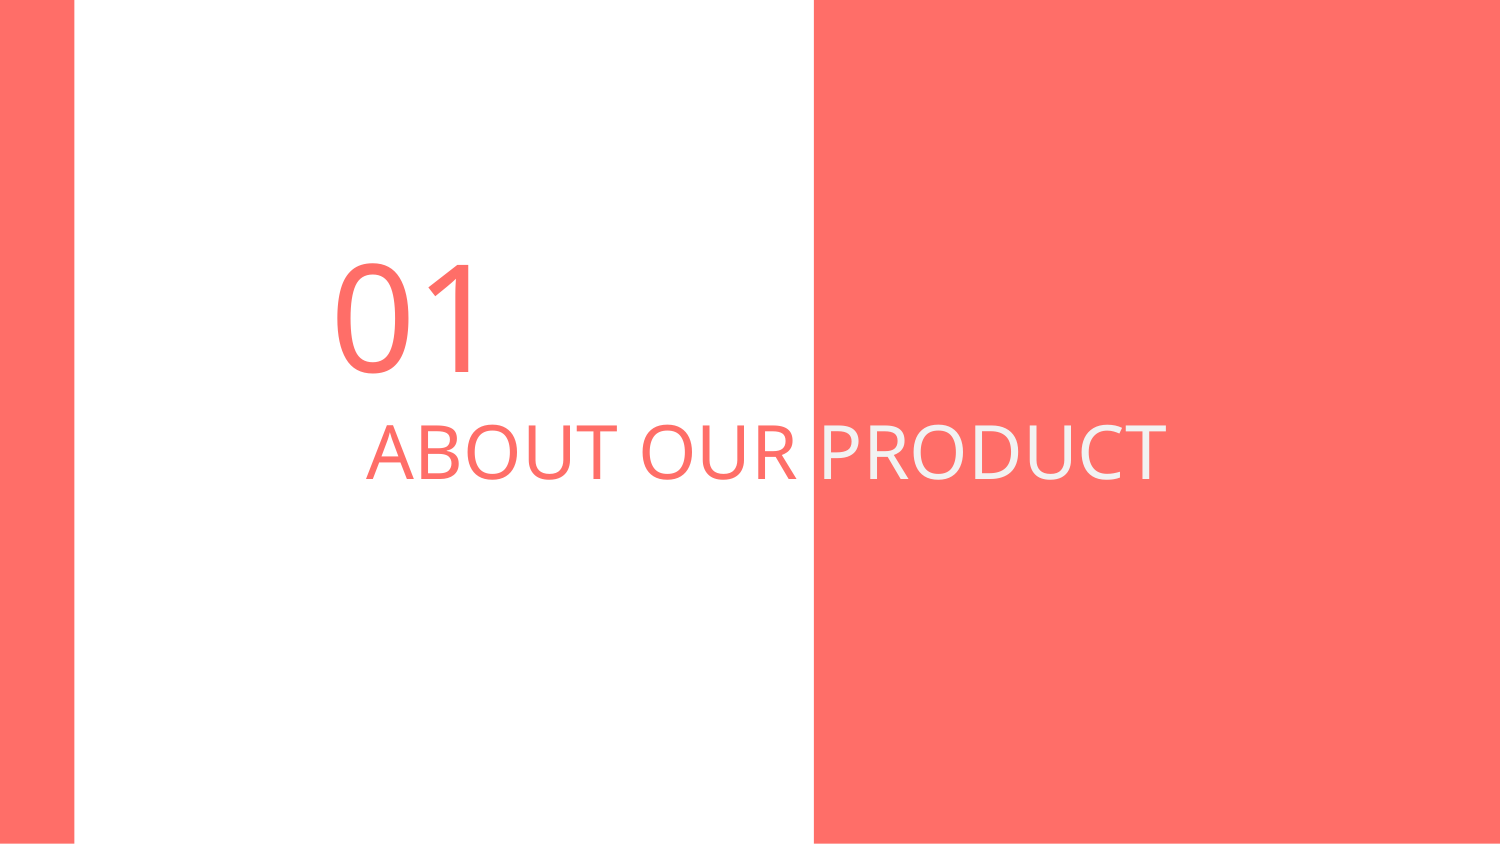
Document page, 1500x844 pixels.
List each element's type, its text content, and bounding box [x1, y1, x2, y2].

title 01 [315, 279, 897, 418]
title ABOUT OUR PRODUCT [0, 380, 1398, 519]
